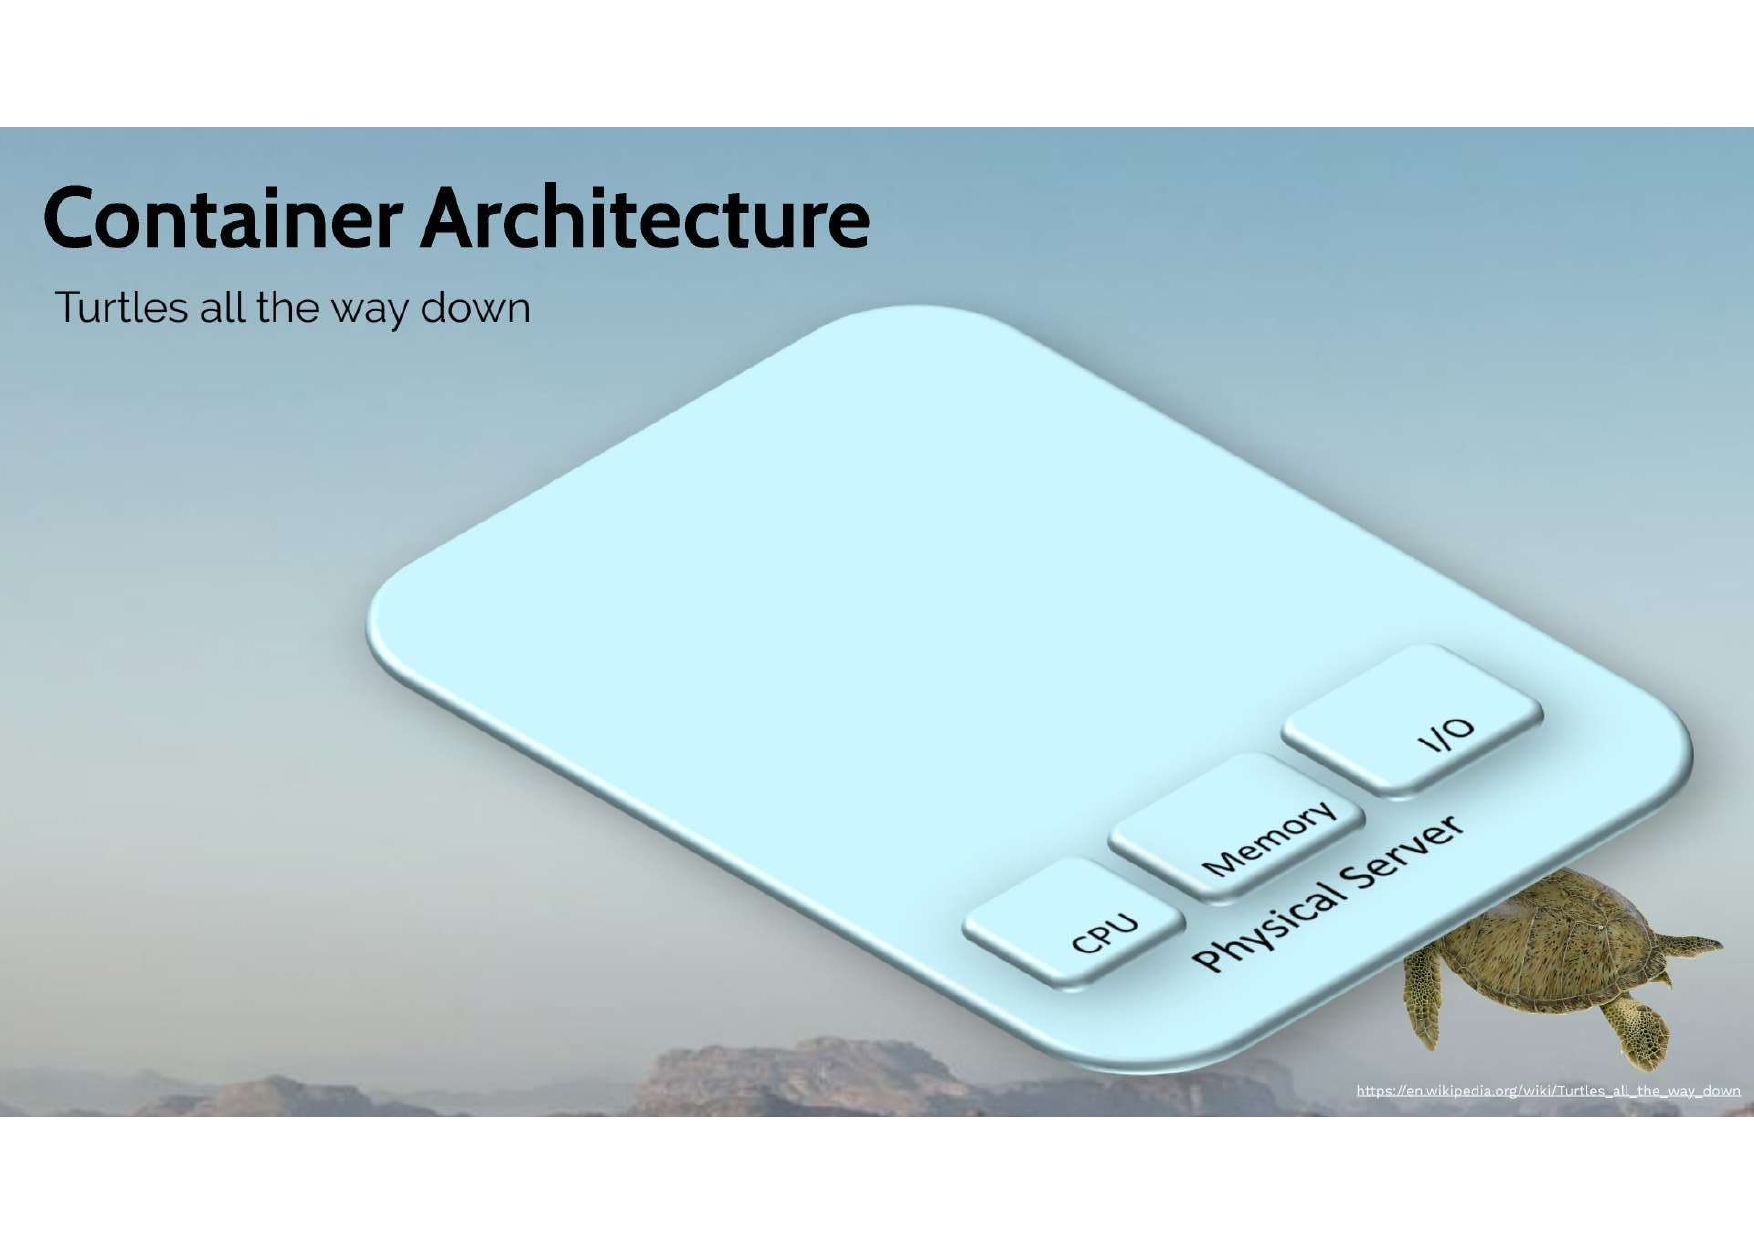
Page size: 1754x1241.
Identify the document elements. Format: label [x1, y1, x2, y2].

picture [0, 127, 1754, 1117]
